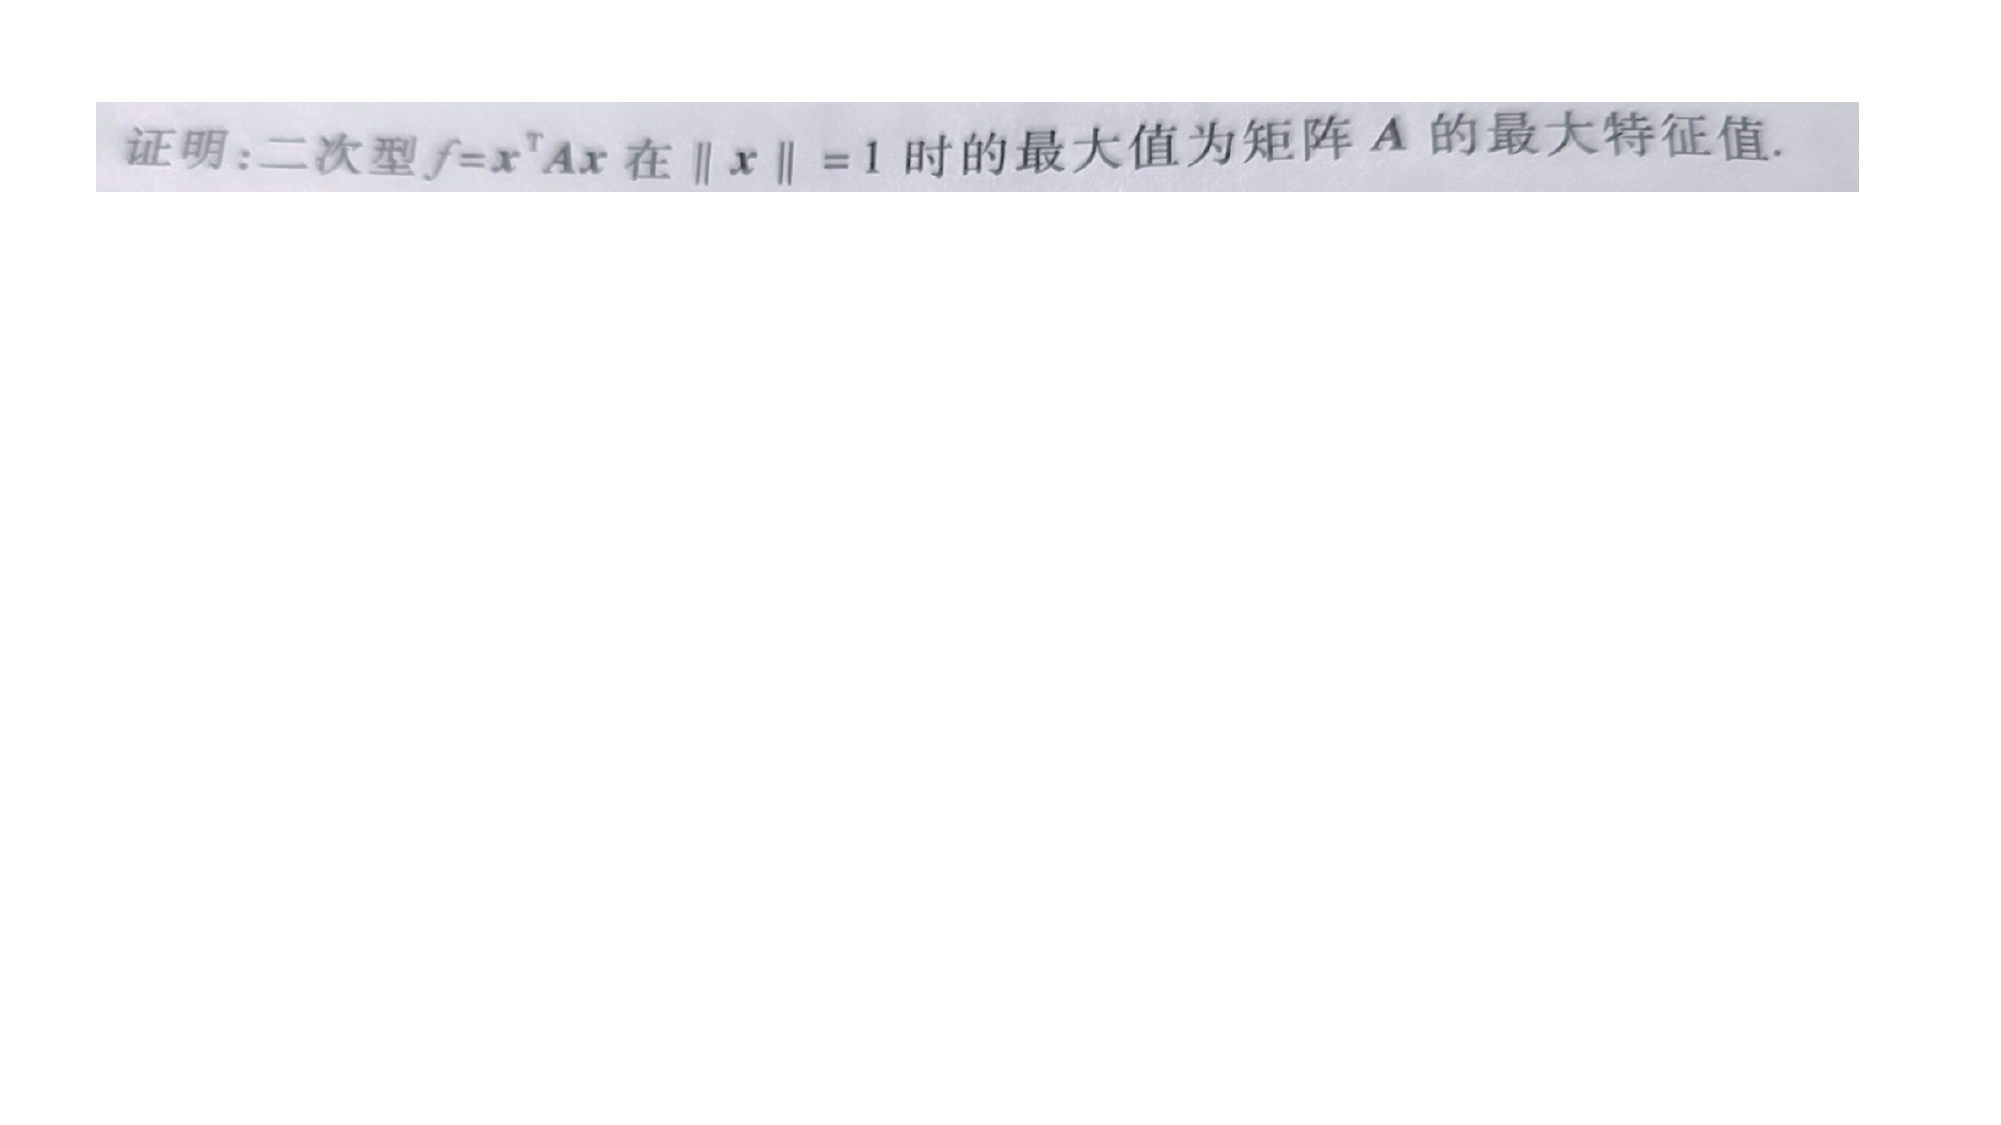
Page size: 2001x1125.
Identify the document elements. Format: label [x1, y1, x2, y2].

picture [96, 102, 1859, 192]
